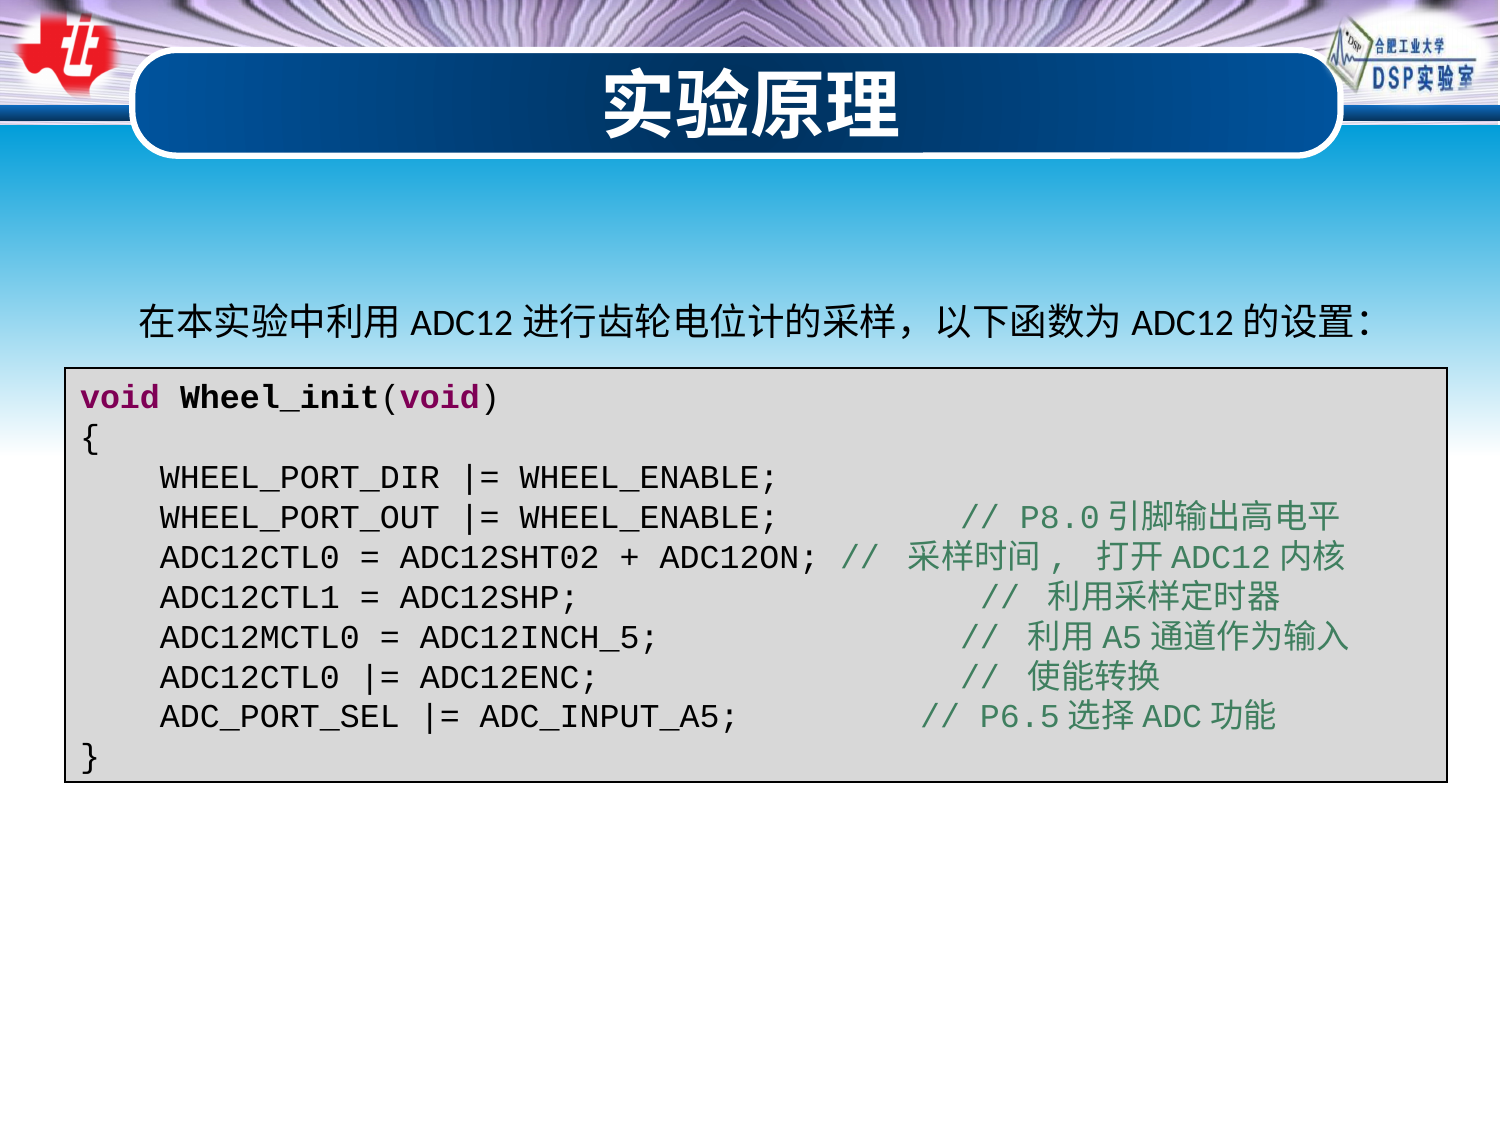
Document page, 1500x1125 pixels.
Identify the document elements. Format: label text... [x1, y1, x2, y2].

picture [0, 1, 1500, 114]
text_box void Wheel_init(void) { WHEEL_PORT_DIR |= WHEEL_ENABLE; WHEEL_PORT_OUT |= WHEEL_ENABLE; // P8.0引脚输出高电平 ADC12CTL0 = ADC12SHT02 + ADC12ON; // 采样时间, 打开ADC12内核 ADC12CTL1 = ADC12SHP; // 利用采样定时器 ADC12MCTL0 = ADC12INCH_5; // 利用A5通道作为输入 ADC12CTL0 |= ADC12ENC; // 使能转换 ADC_PORT_SEL |= ADC_INPUT_A5; // P6.5选择ADC功能 } [64, 367, 1447, 782]
text_box 实验原理 [74, 45, 1425, 161]
text_box 在本实验中利用ADC12进行齿轮电位计的采样，以下函数为ADC12的设置： [124, 290, 1408, 351]
